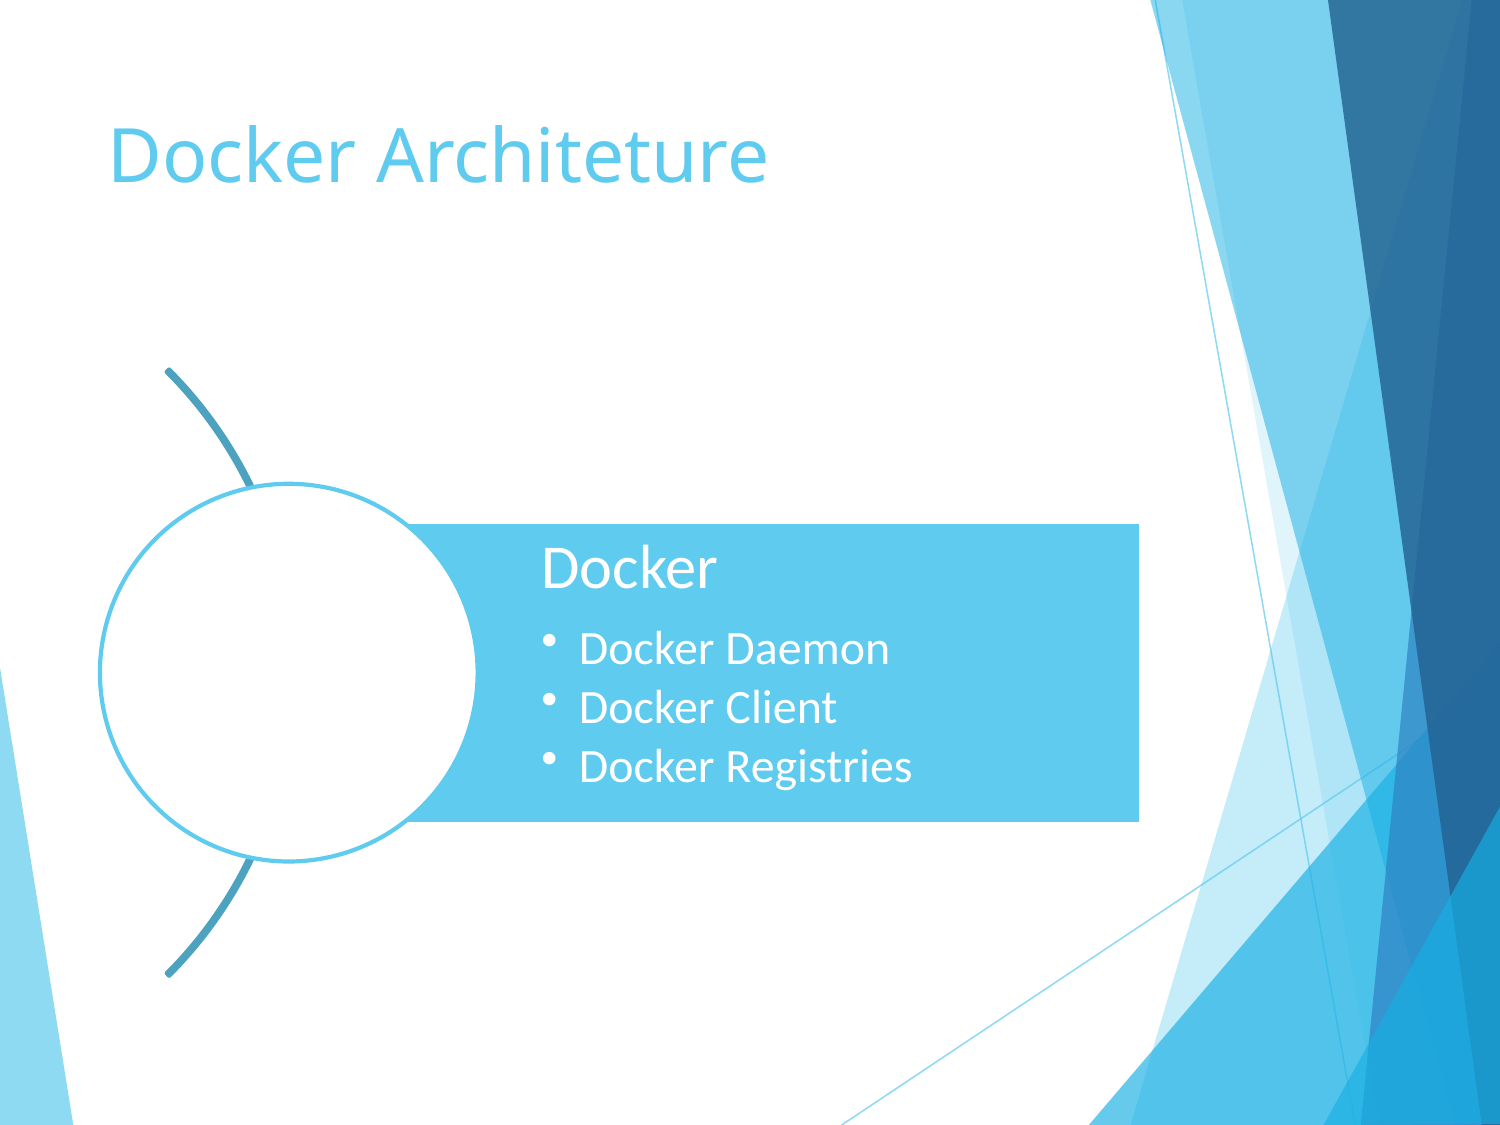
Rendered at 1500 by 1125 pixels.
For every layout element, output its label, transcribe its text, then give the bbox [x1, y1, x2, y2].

title Docker Architeture [99, 99, 1142, 318]
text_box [99, 354, 1142, 992]
